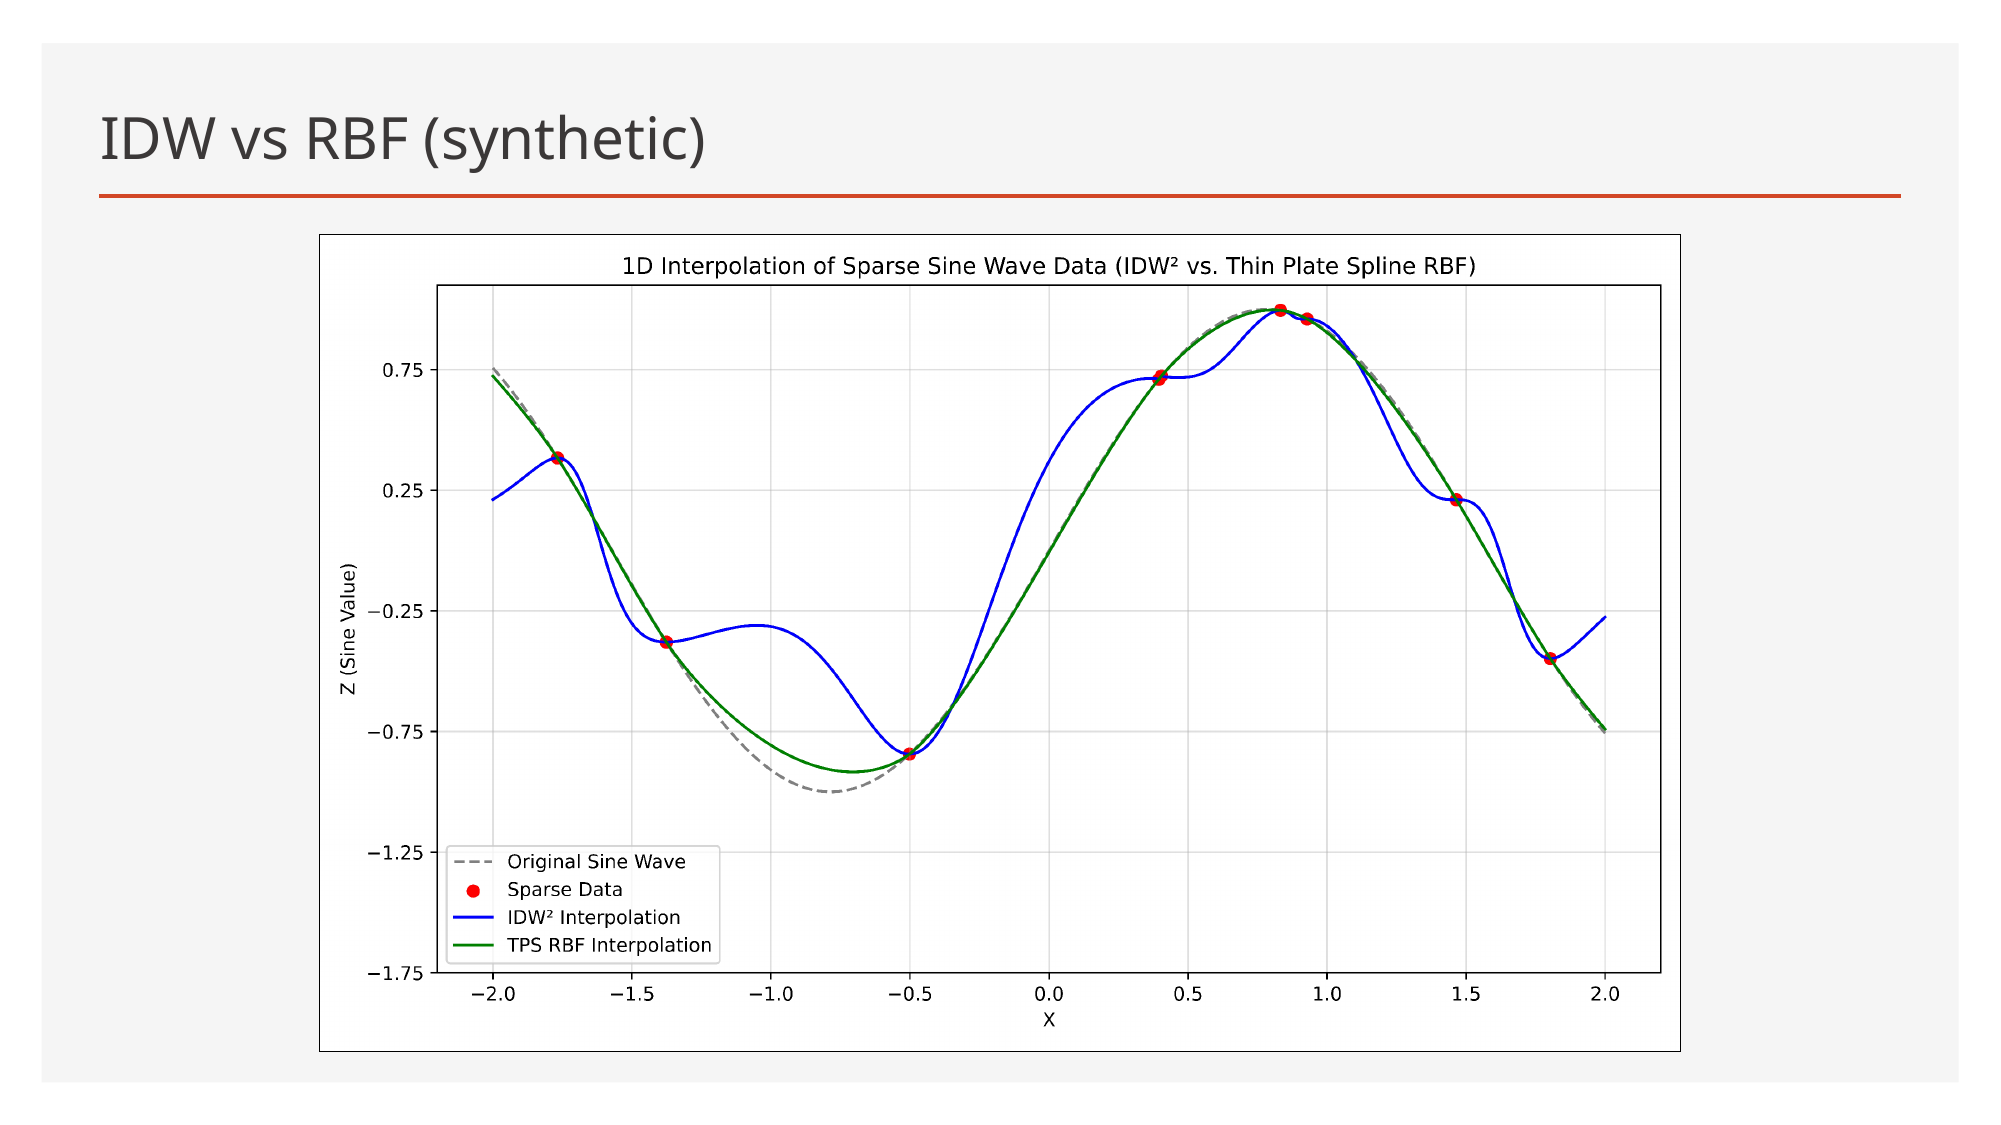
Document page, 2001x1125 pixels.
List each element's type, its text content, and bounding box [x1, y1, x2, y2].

title IDW vs RBF (synthetic) [85, 73, 1214, 179]
picture [318, 234, 1681, 1052]
